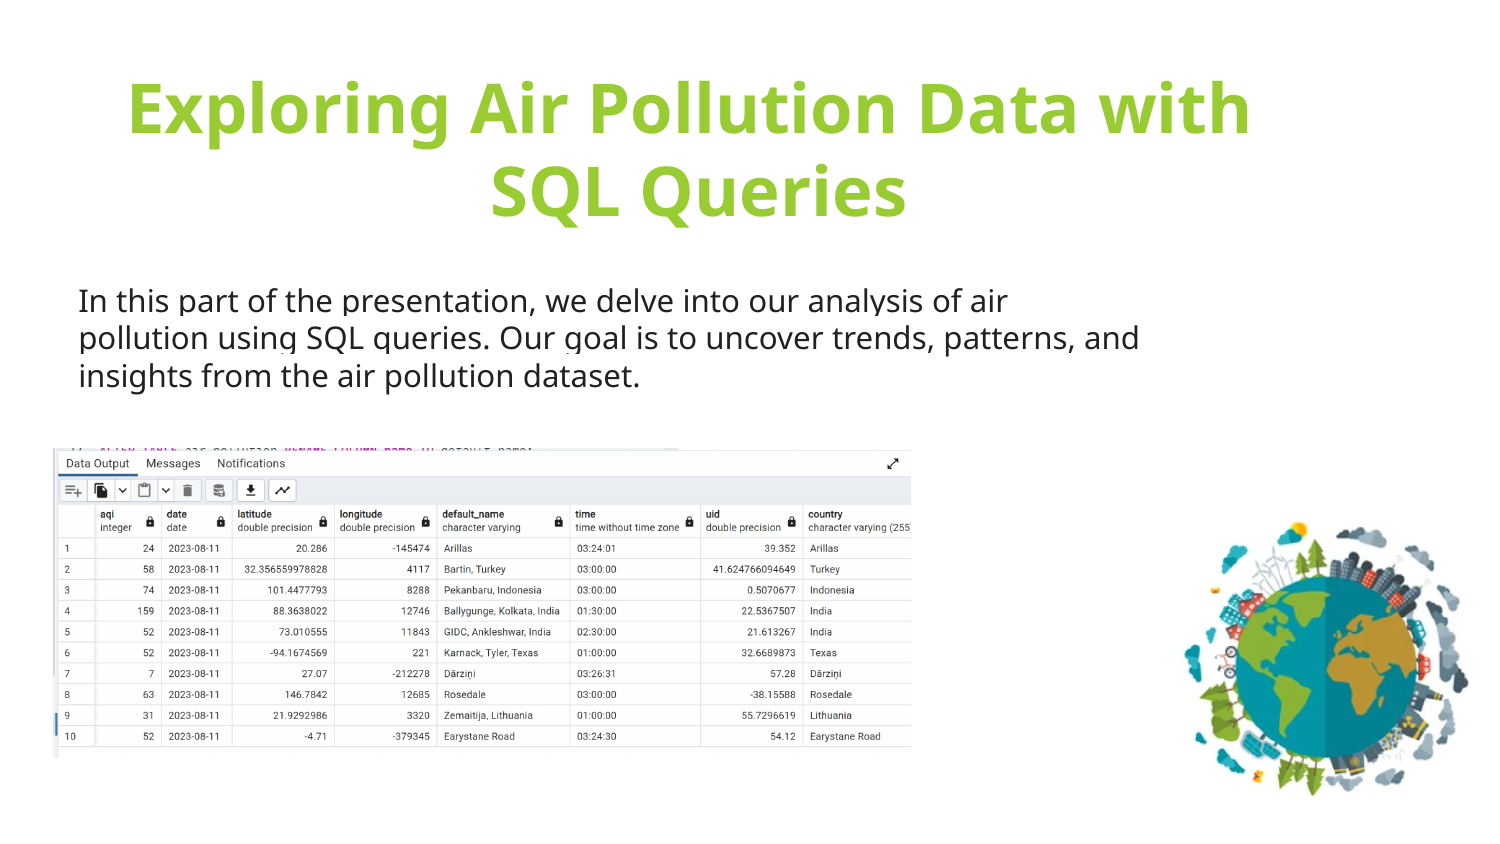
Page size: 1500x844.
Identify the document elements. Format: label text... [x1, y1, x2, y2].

text_box In this part of the presentation, we delve into our analysis of air pollution using SQL queries. Our goal is to uncover trends, patterns, and insights from the air pollution dataset. [63, 265, 1162, 416]
picture [1168, 495, 1490, 823]
text_box Exploring Air Pollution Data with SQL Queries [16, 50, 1383, 242]
picture [52, 448, 911, 758]
